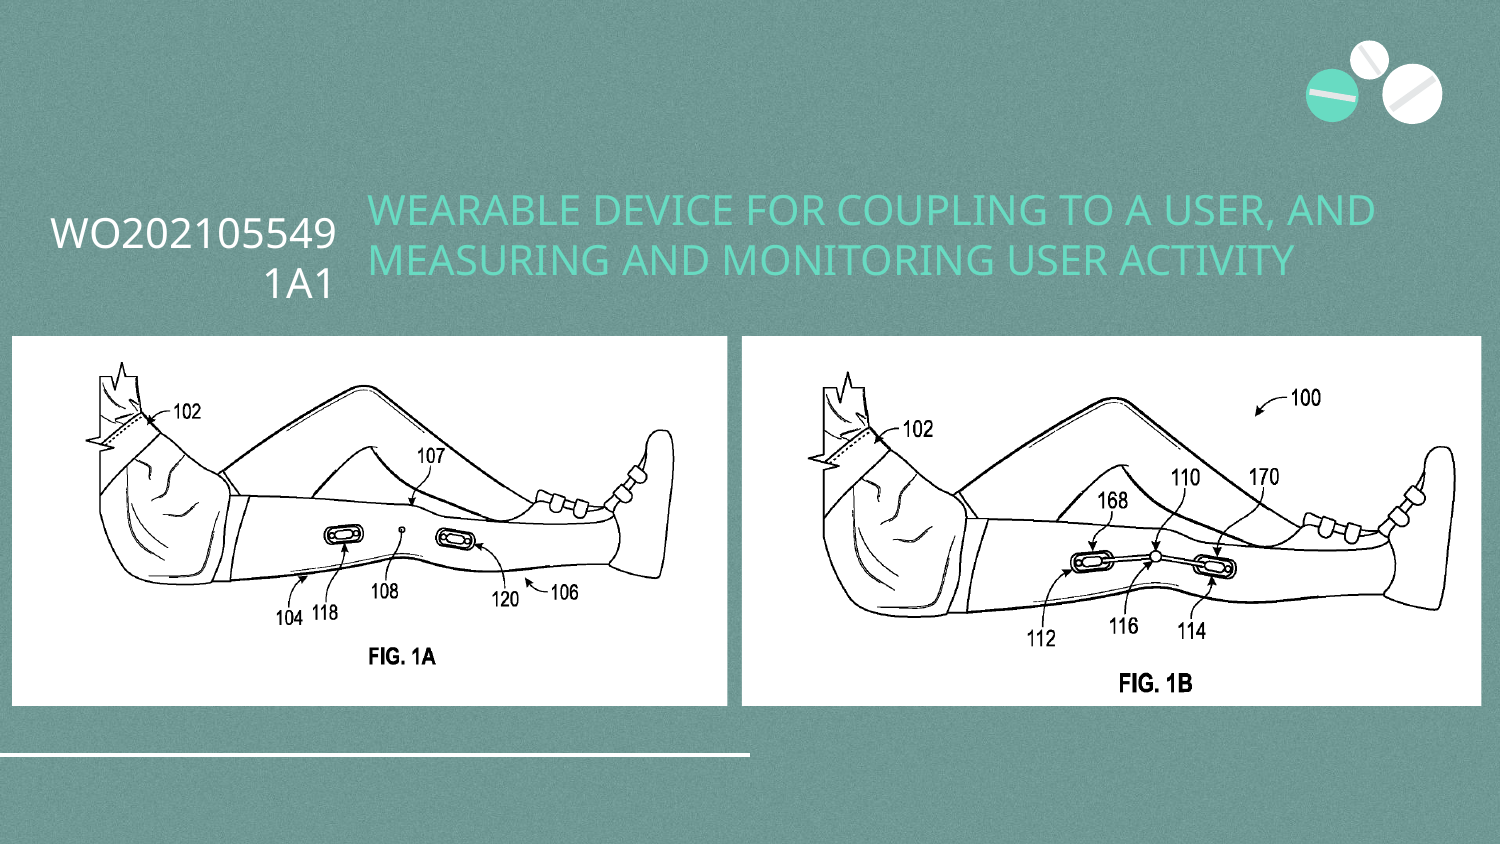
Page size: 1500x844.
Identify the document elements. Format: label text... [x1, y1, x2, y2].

text_box WEARABLE DEVICE FOR COUPLING TO A USER, AND MEASURING AND MONITORING USER ACTIVITY [352, 168, 1453, 283]
text_box WO2021055491A1 [23, 192, 352, 259]
picture [0, 0, 1500, 844]
